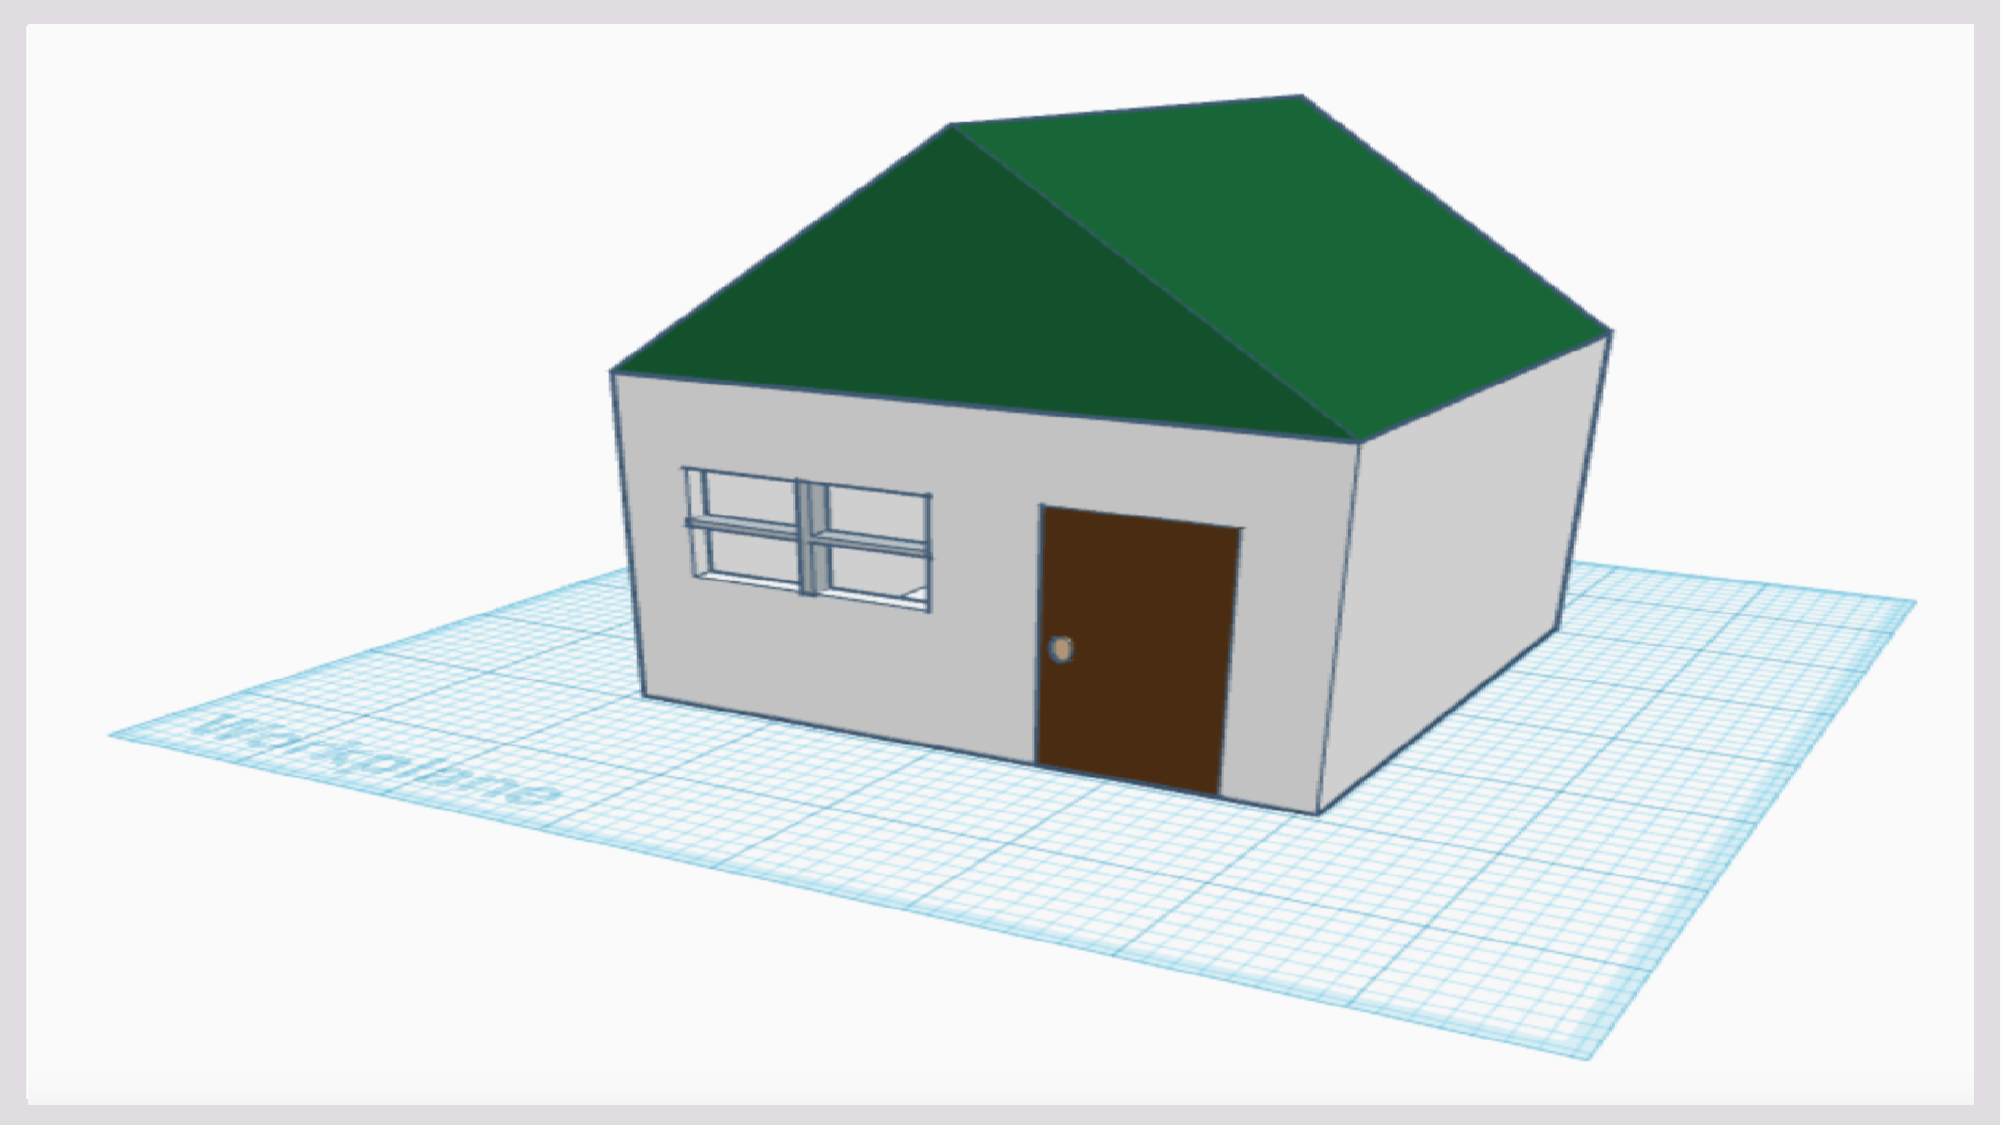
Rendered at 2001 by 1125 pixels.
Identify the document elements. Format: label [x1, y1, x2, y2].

list [28, 24, 1974, 1105]
